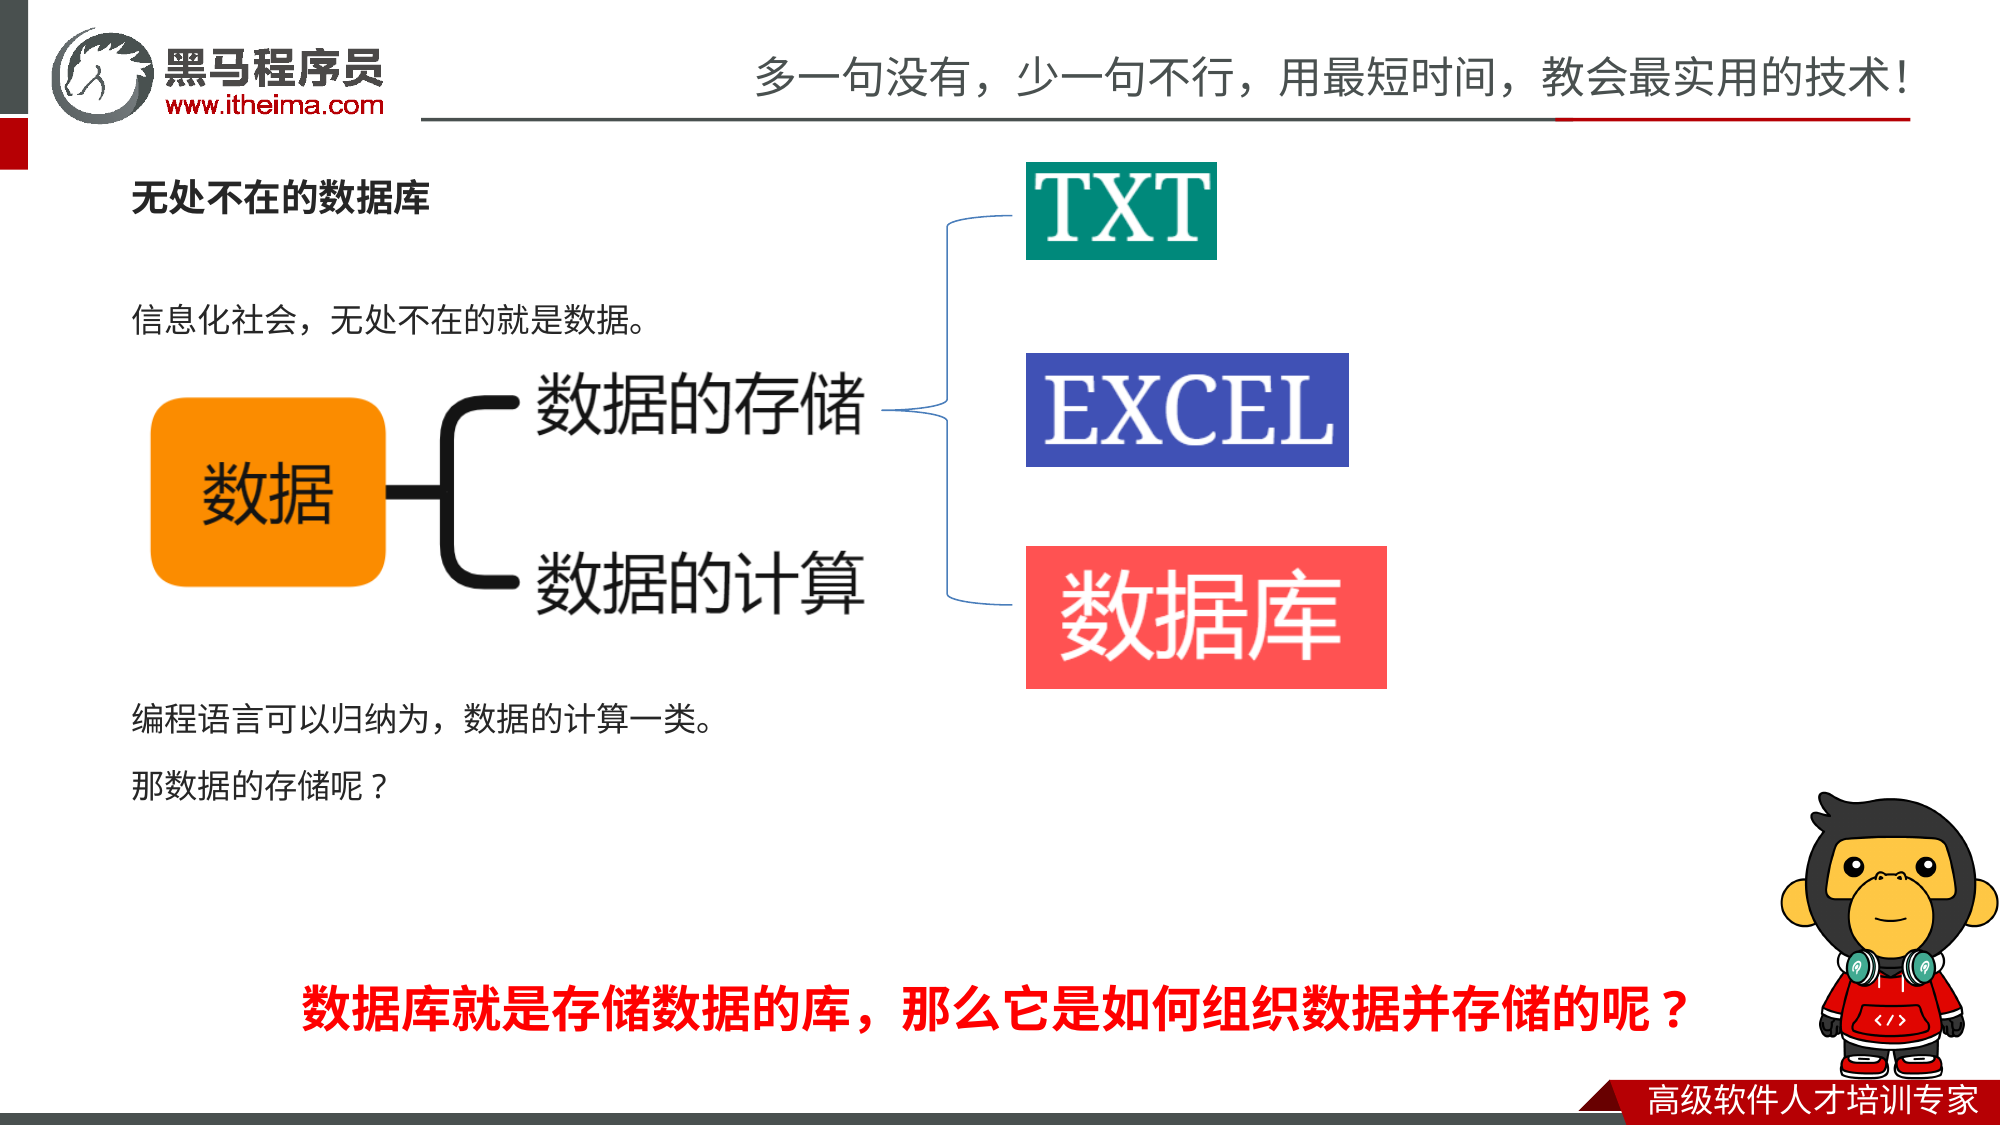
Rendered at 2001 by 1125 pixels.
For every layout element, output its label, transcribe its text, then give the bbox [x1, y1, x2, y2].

picture [1026, 161, 1218, 260]
picture [50, 26, 384, 125]
list 无处不在的数据库 [116, 154, 1872, 239]
picture [1026, 353, 1349, 467]
picture [125, 354, 883, 633]
picture [1742, 779, 2000, 1090]
list 信息化社会，无处不在的就是数据。 编程语言可以归纳为，数据的计算一类。 那数据的存储呢? 数据库就是存储数据的库，那么它是如何组织数据并存储的呢? [116, 271, 1872, 964]
text_box [888, 214, 1013, 606]
picture [1026, 546, 1387, 690]
